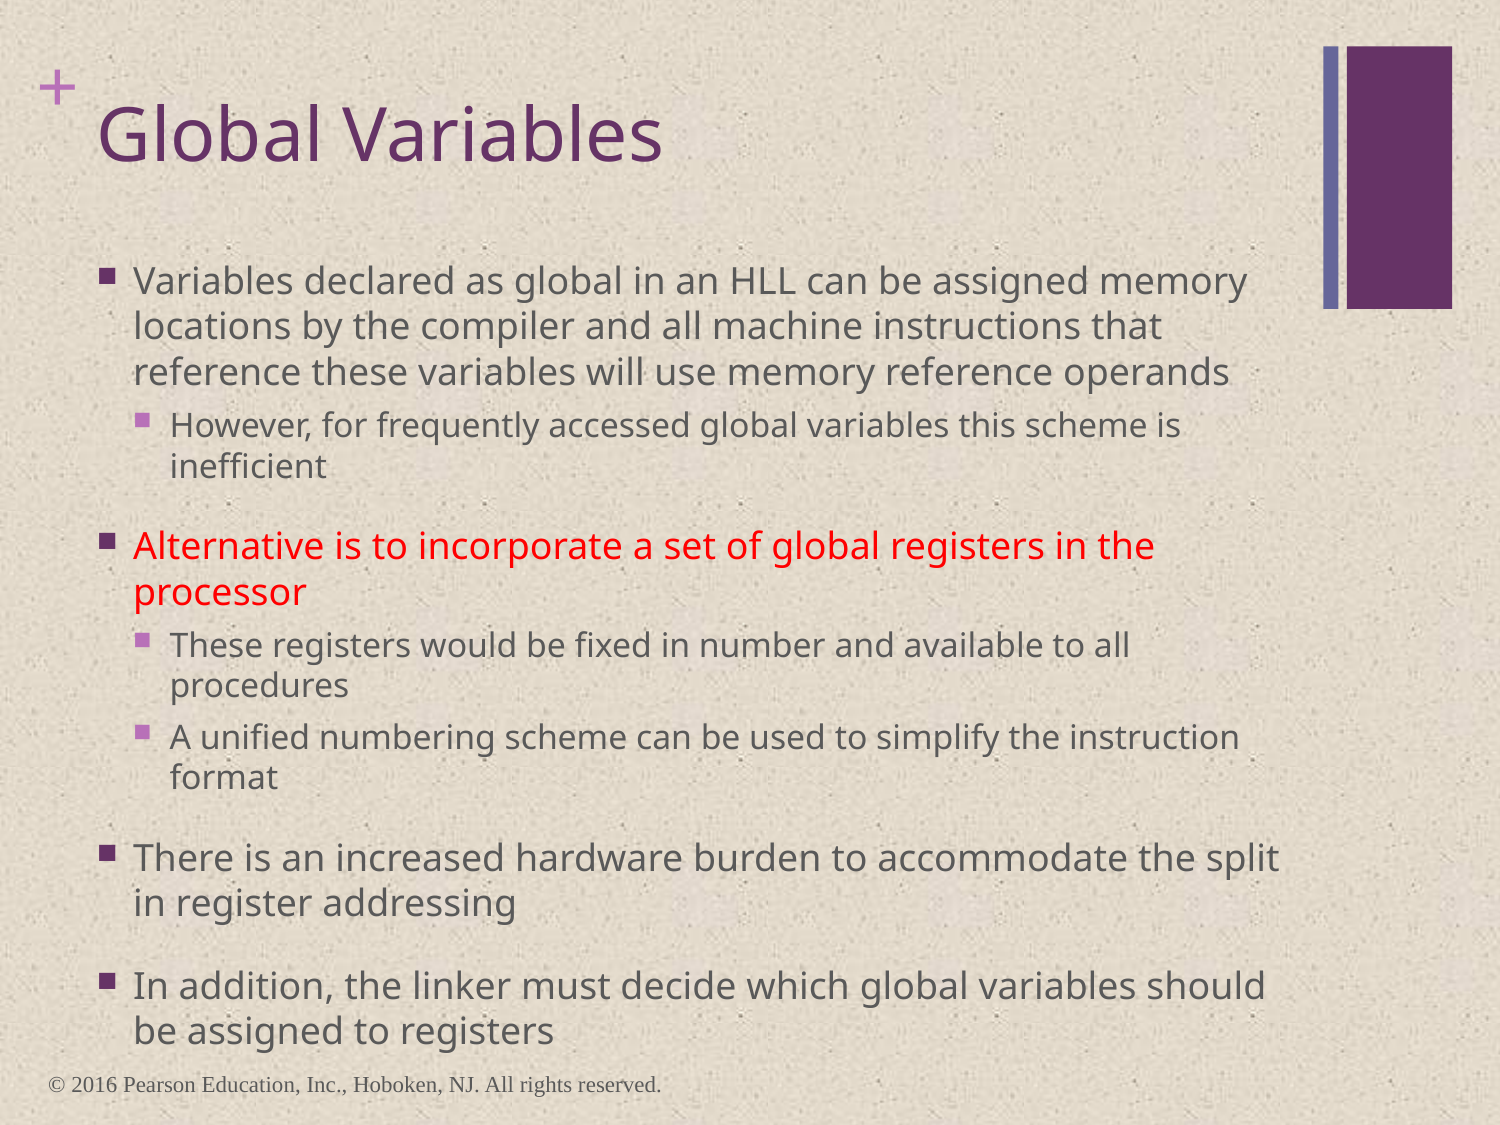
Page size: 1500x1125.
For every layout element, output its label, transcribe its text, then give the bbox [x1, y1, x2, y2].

footer © 2016 Pearson Education, Inc., Hoboken, NJ. All rights reserved. [33, 1053, 1038, 1114]
picture [0, 0, 1500, 1125]
list Variables declared as global in an HLL can be assigned memory locations by the compiler and all machine instructions that reference these variables will use memory reference operands However, for frequently accessed global variables this scheme is inefficient Alternative is to incorporate a set of global registers in the processor These registers would be fixed in number and available to all procedures A unified numbering scheme can be used to simplify the instruction format There is an increased hardware burden to accommodate the split in register addressing In addition, the linker must decide which global variables should be assigned to registers [81, 249, 1322, 1063]
title Global Variables [81, 79, 1322, 249]
